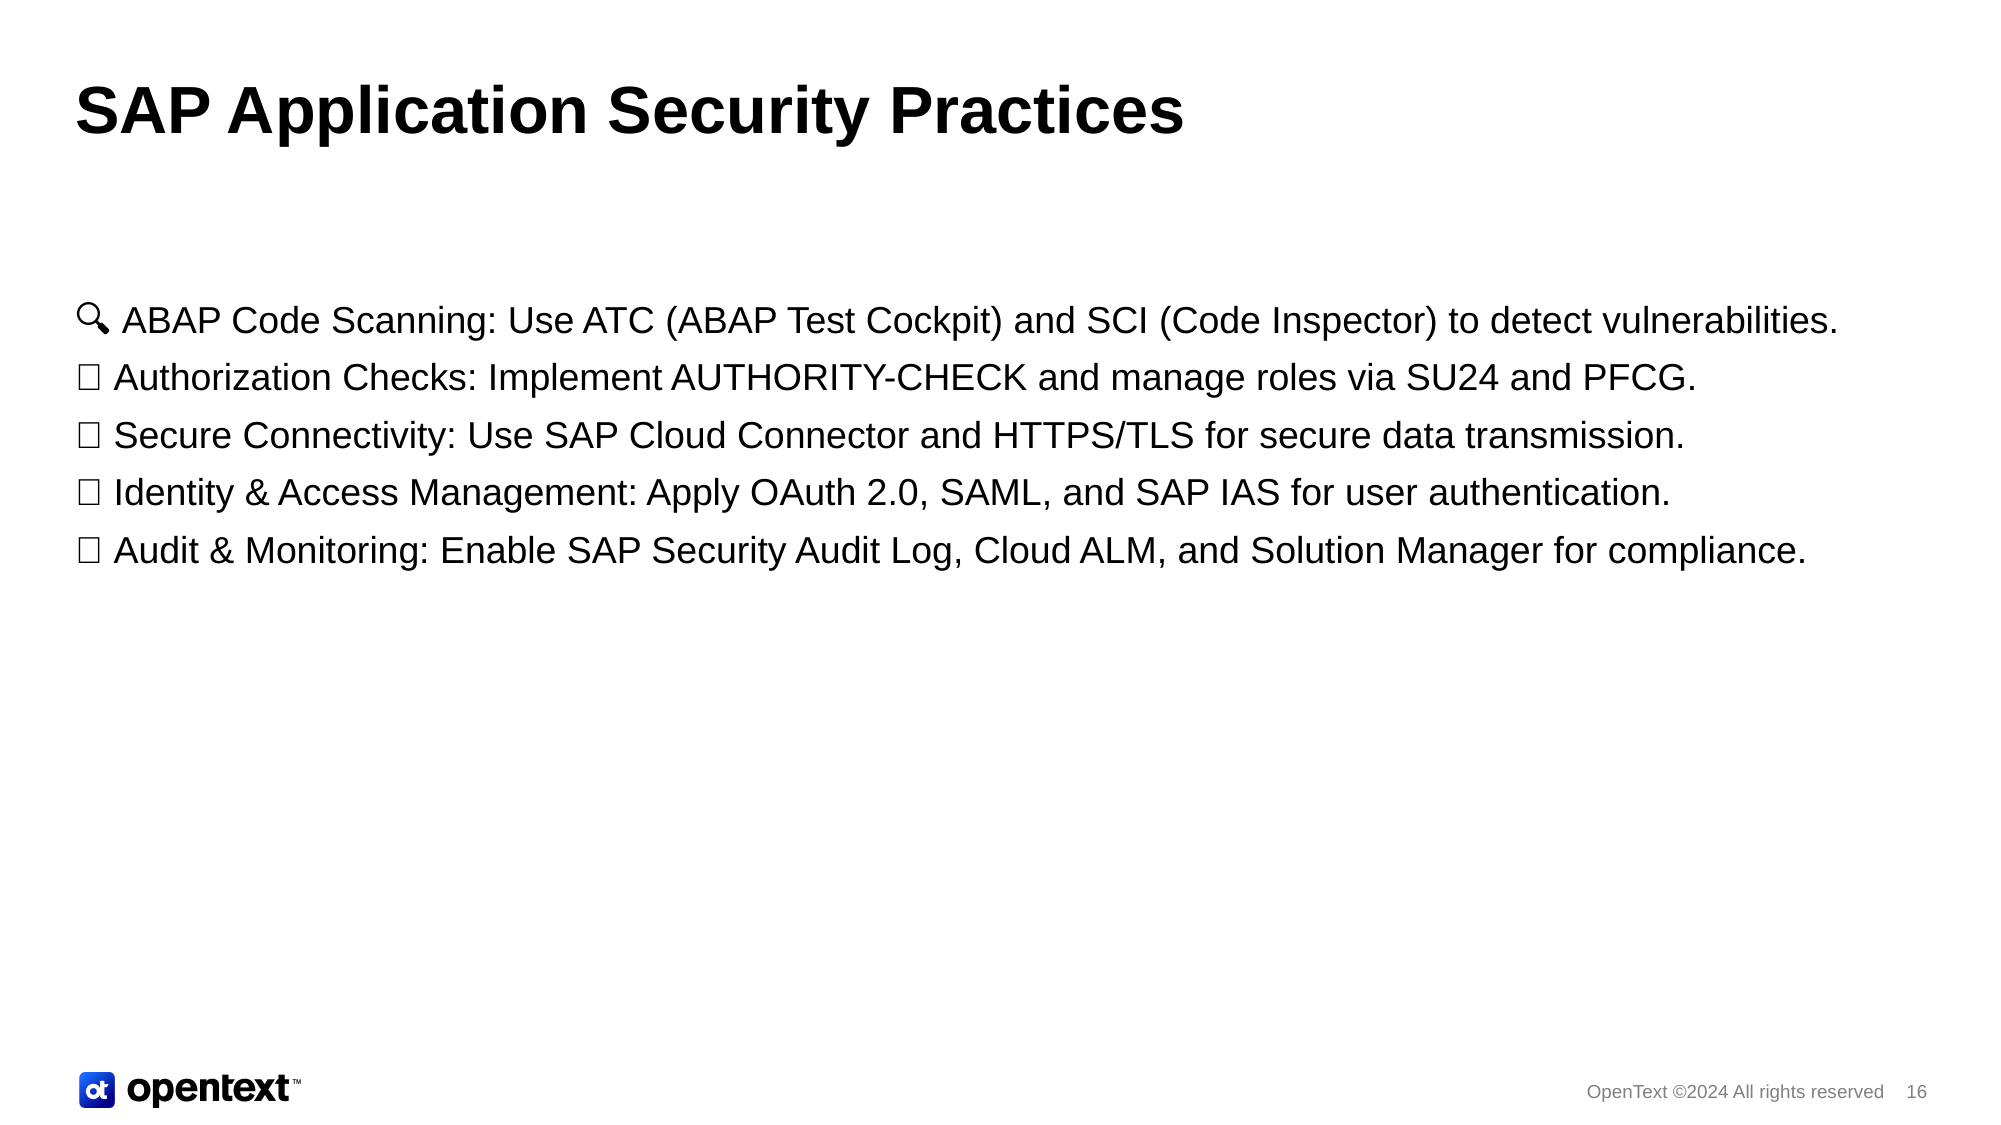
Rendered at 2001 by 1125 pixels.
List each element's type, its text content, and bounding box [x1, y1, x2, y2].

list 🔍 ABAP Code Scanning: Use ATC (ABAP Test Cockpit) and SCI (Code Inspector) to detect vulnerabilities. 🔐 Authorization Checks: Implement AUTHORITY-CHECK and manage roles via SU24 and PFCG. 🌐 Secure Connectivity: Use SAP Cloud Connector and HTTPS/TLS for secure data transmission. 👥 Identity & Access Management: Apply OAuth 2.0, SAML, and SAP IAS for user authentication. 🧾 Audit & Monitoring: Enable SAP Security Audit Log, Cloud ALM, and Solution Manager for compliance. [75, 225, 1925, 1019]
picture [79, 1072, 301, 1108]
title SAP Application Security Practices [75, 24, 1925, 185]
